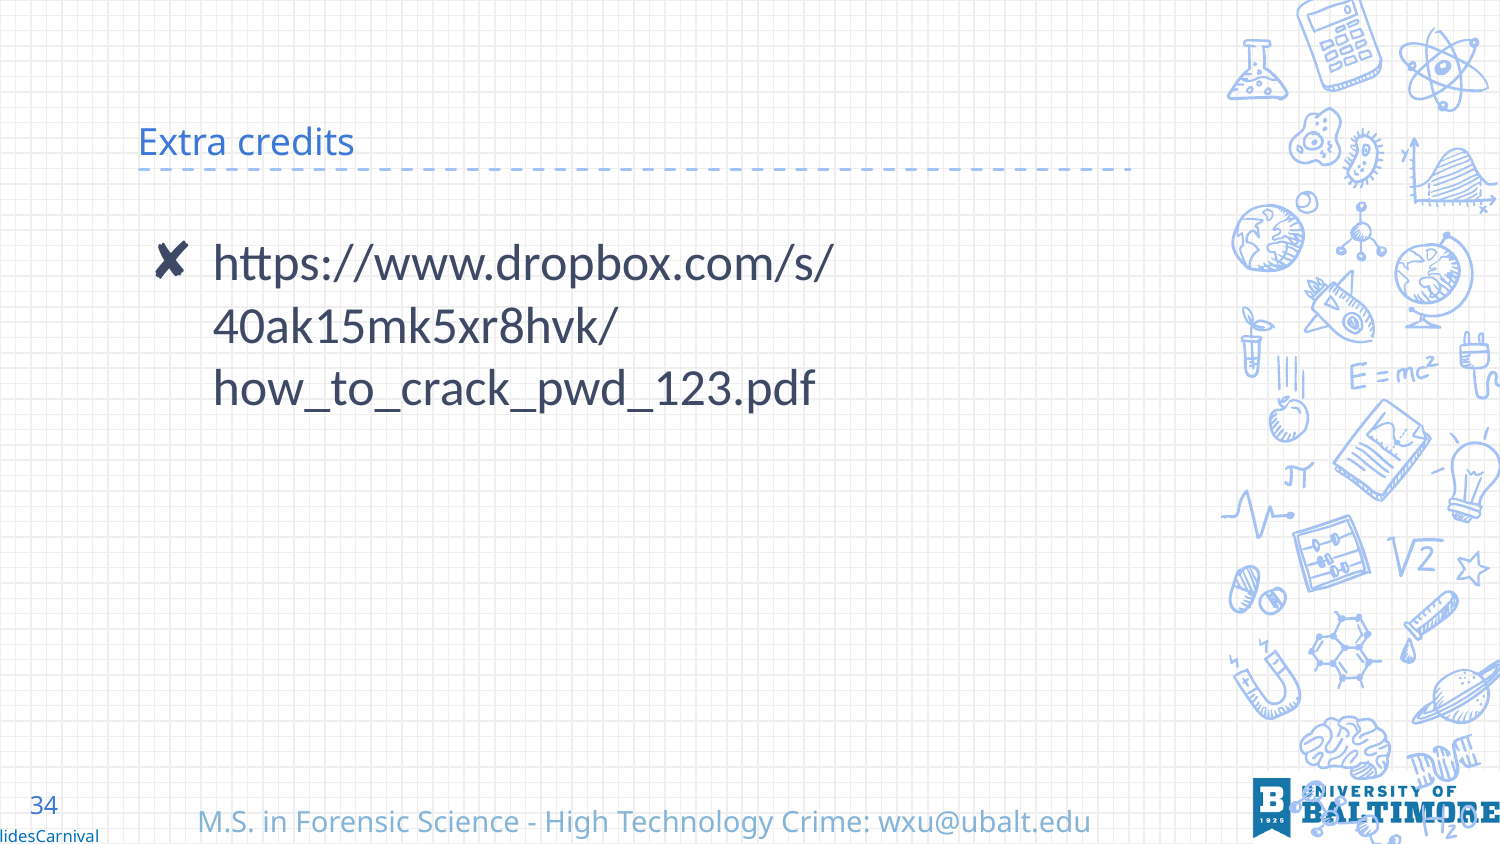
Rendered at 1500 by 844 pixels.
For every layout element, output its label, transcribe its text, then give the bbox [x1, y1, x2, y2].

picture [1253, 771, 1500, 844]
picture [1365, 817, 1376, 833]
slide_number 34 [14, 774, 105, 840]
picture [1316, 786, 1321, 797]
title Extra credits [122, 36, 1130, 178]
picture [1327, 813, 1336, 822]
list https://www.dropbox.com/s/40ak15mk5xr8hvk/how_to_crack_pwd_123.pdf [122, 213, 1130, 806]
